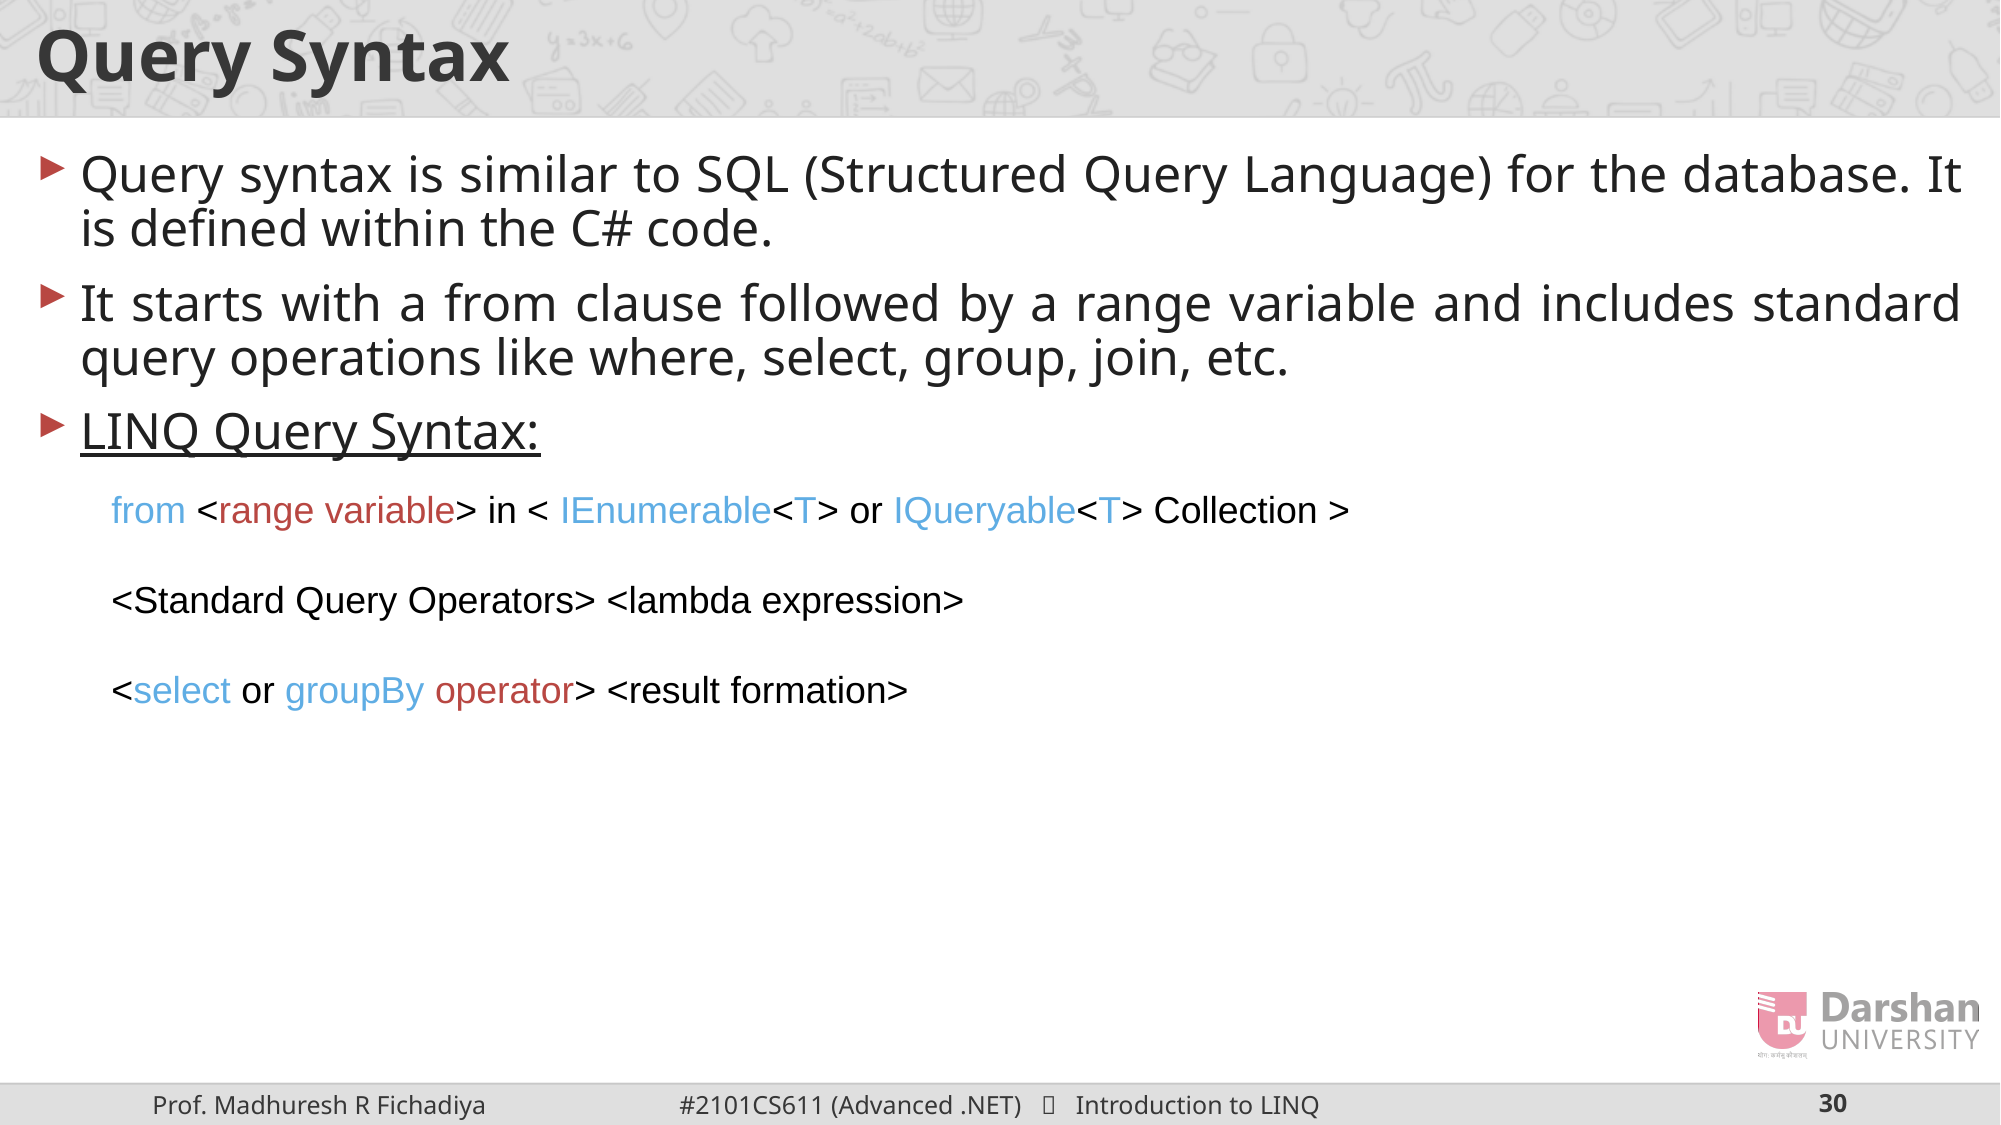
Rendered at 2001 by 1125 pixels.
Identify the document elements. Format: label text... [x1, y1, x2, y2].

title Query Syntax [0, 0, 2000, 117]
text_box from <range variable> in < IEnumerable<T> or IQueryable<T> Collection > <Standard Query Operators> <lambda expression> <select or groupBy operator> <result formation> [21, 478, 1565, 719]
list Query syntax is similar to SQL (Structured Query Language) for the database. It is defined within the C# code. It starts with a from clause followed by a range variable and includes standard query operations like where, select, group, join, etc. LINQ Query Syntax: [21, 141, 1979, 1059]
